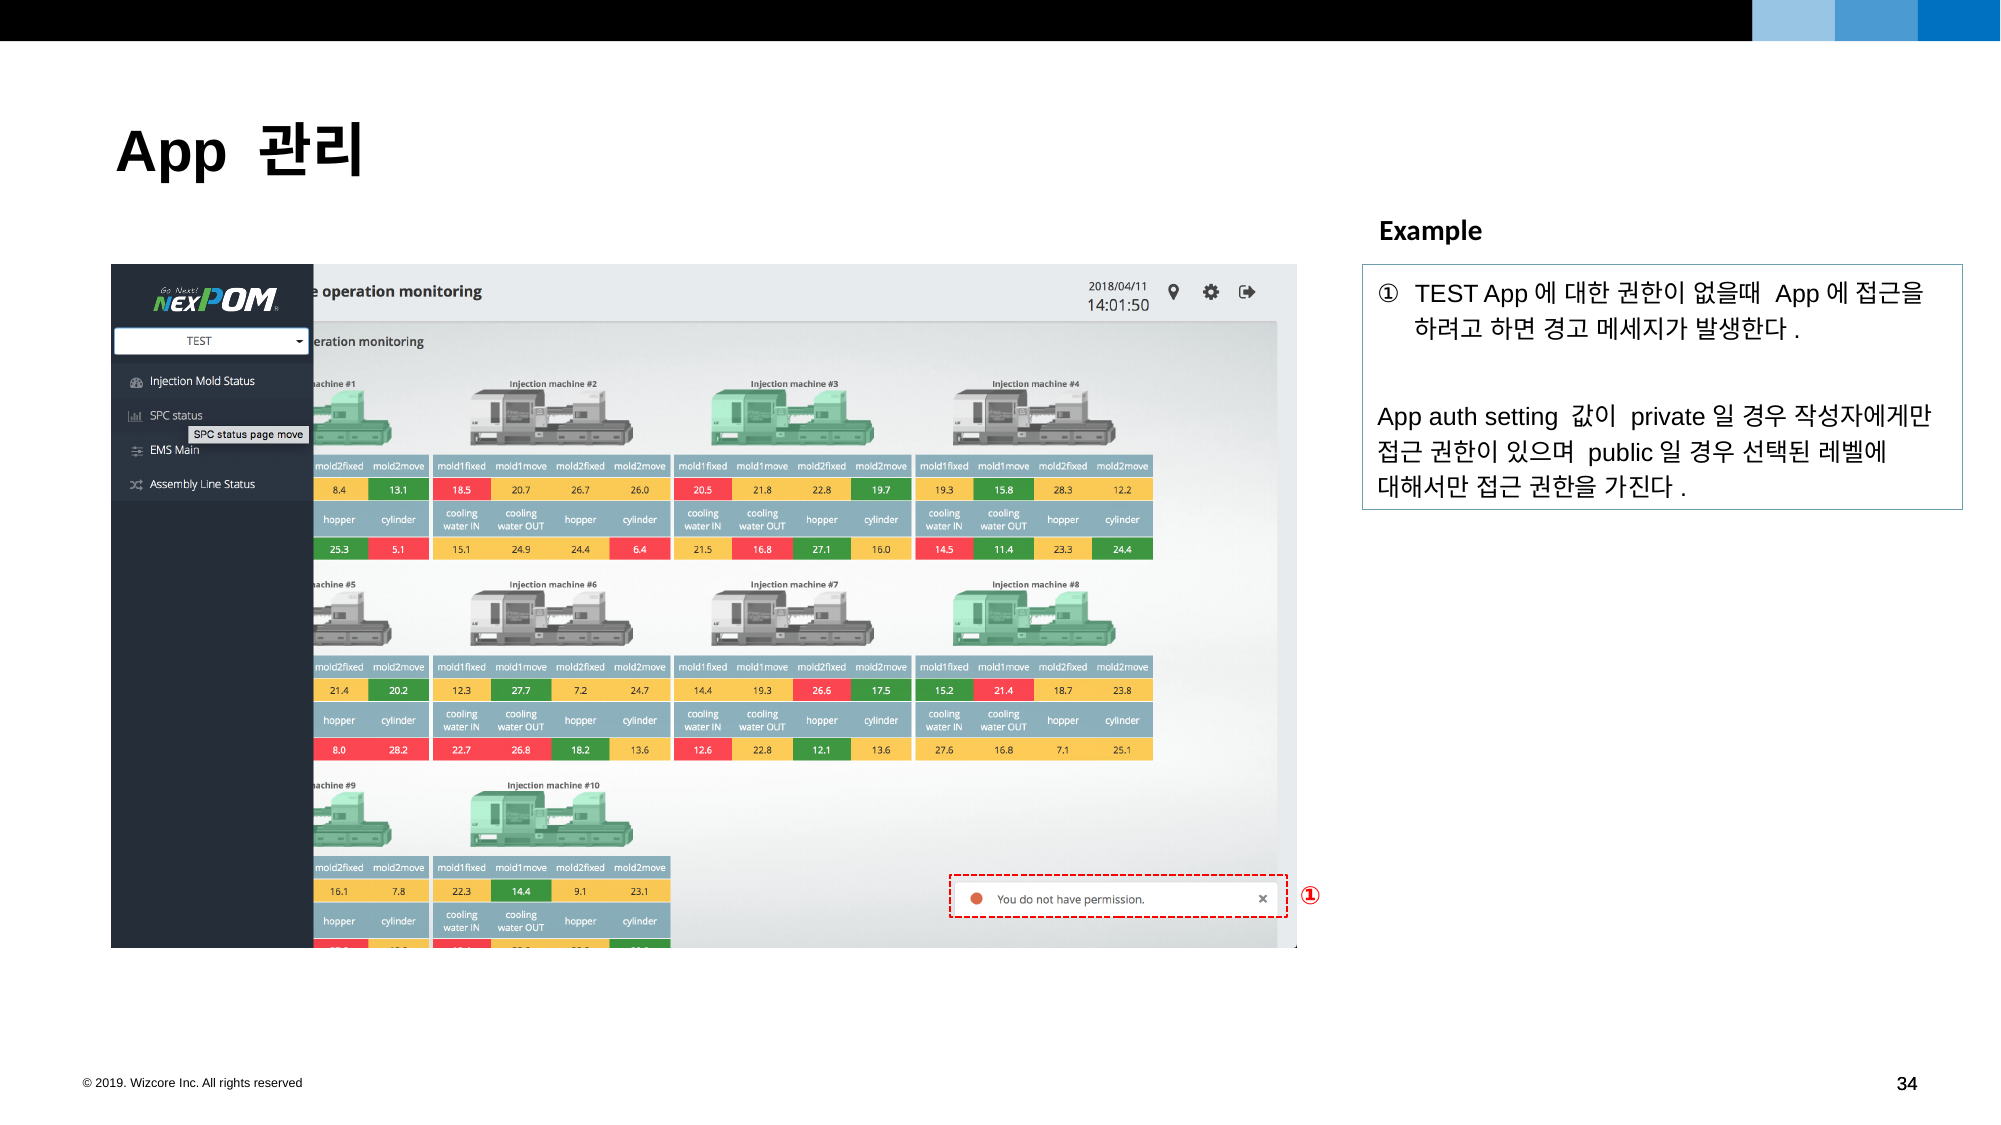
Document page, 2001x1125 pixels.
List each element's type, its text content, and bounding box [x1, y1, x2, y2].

picture [111, 264, 1298, 948]
text_box Example [1364, 196, 1588, 254]
text_box TEST App에 대한 권한이 없을때 App에 접근을 하려고 하면 경고 메세지가 발생한다. App auth setting 값이 private일 경우 작성자에게만 접근 권한이 있으며 public일 경우 선택된 레벨에 대해서만 접근 권한을 가진다. [1362, 264, 1963, 510]
text_box ① [1302, 879, 1334, 910]
text_box App 관리 [112, 109, 1788, 183]
footer © 2019. Wizcore Inc. All rights reserved [80, 1074, 530, 1091]
slide_number 34 [1892, 1071, 1922, 1097]
